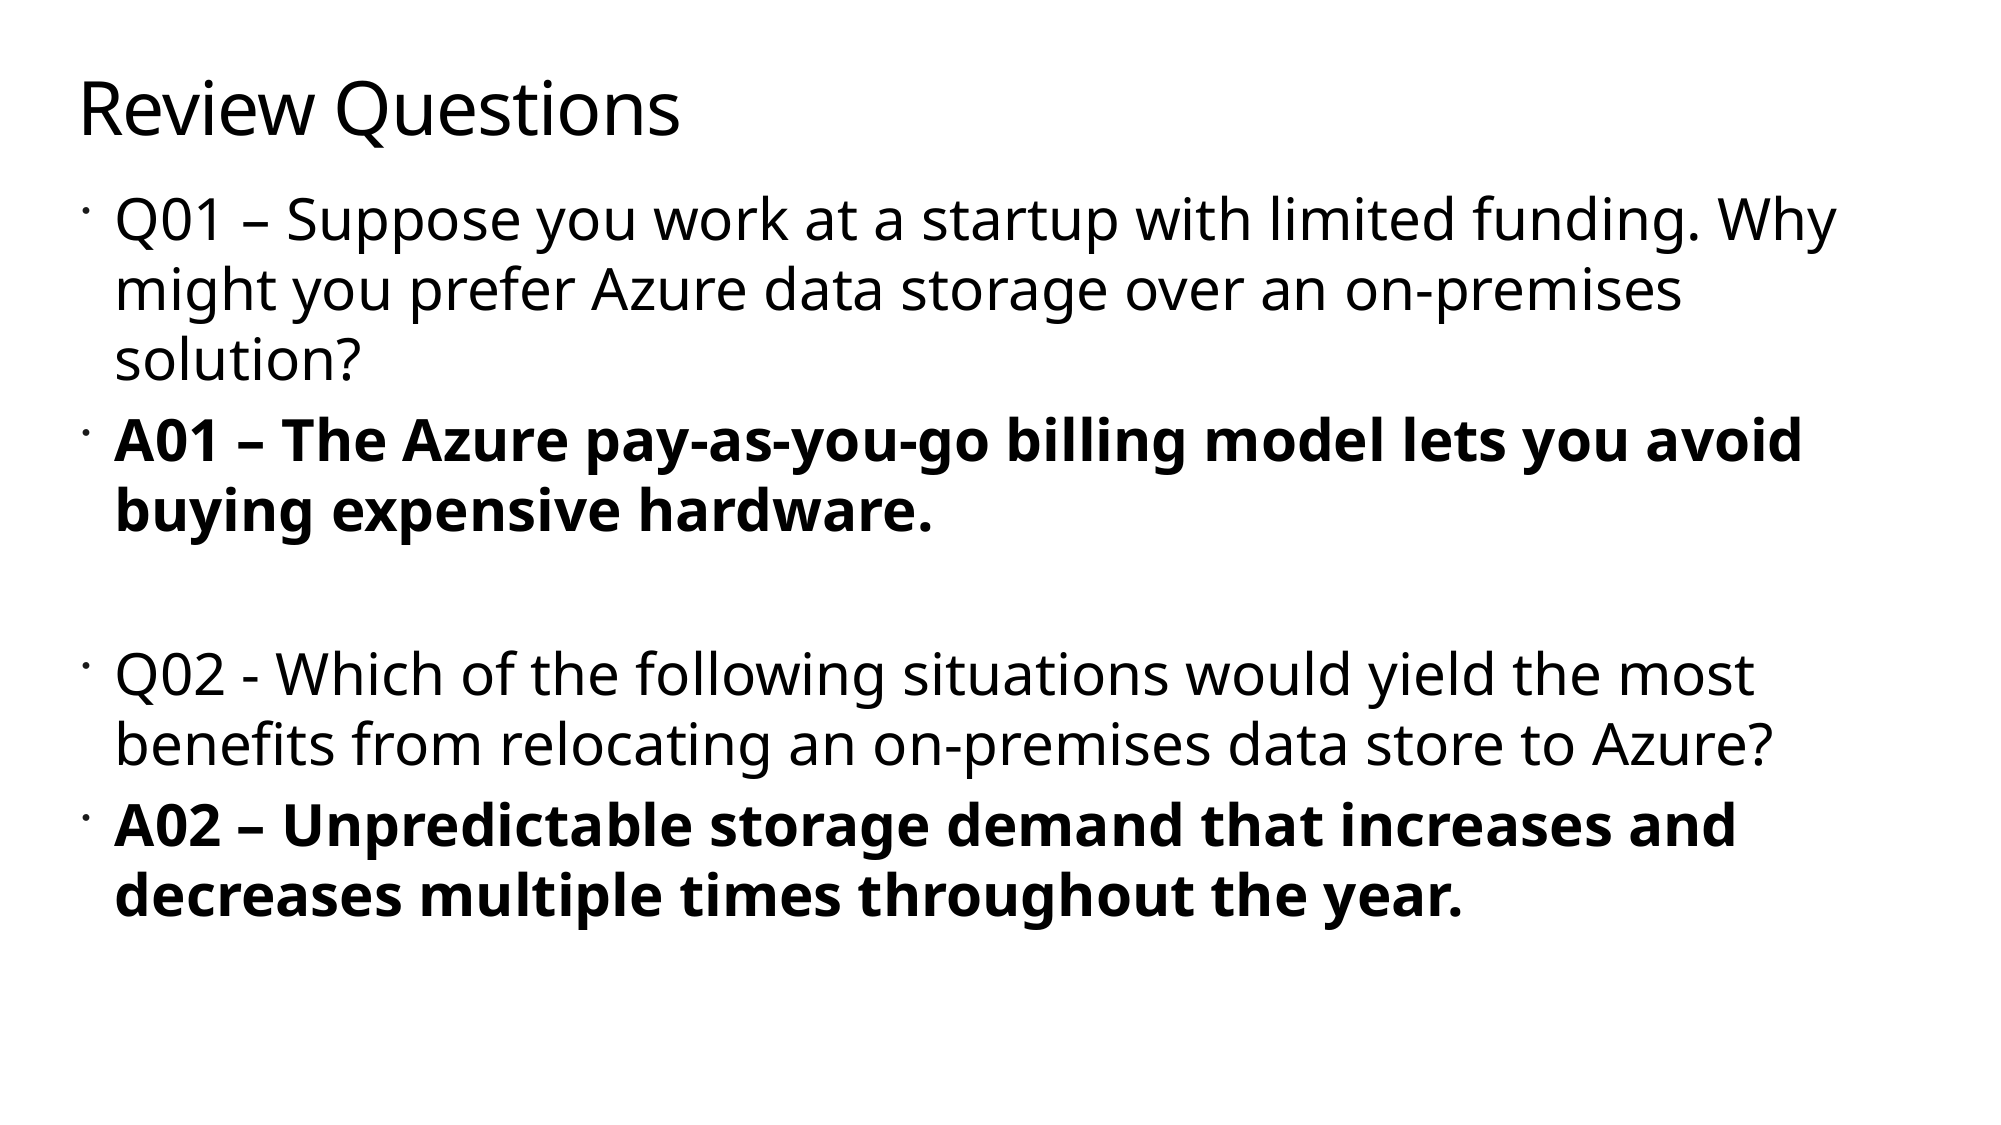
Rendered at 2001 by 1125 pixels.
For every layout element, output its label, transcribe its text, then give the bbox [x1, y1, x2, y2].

title Review Questions [77, 60, 1885, 152]
list Q01 – Suppose you work at a startup with limited funding. Why might you prefer Azure data storage over an on-premises solution? A01 – The Azure pay-as-you-go billing model lets you avoid buying expensive hardware. Q02 - Which of the following situations would yield the most benefits from relocating an on-premises data store to Azure? A02 – Unpredictable storage demand that increases and decreases multiple times throughout the year. [77, 181, 1885, 960]
